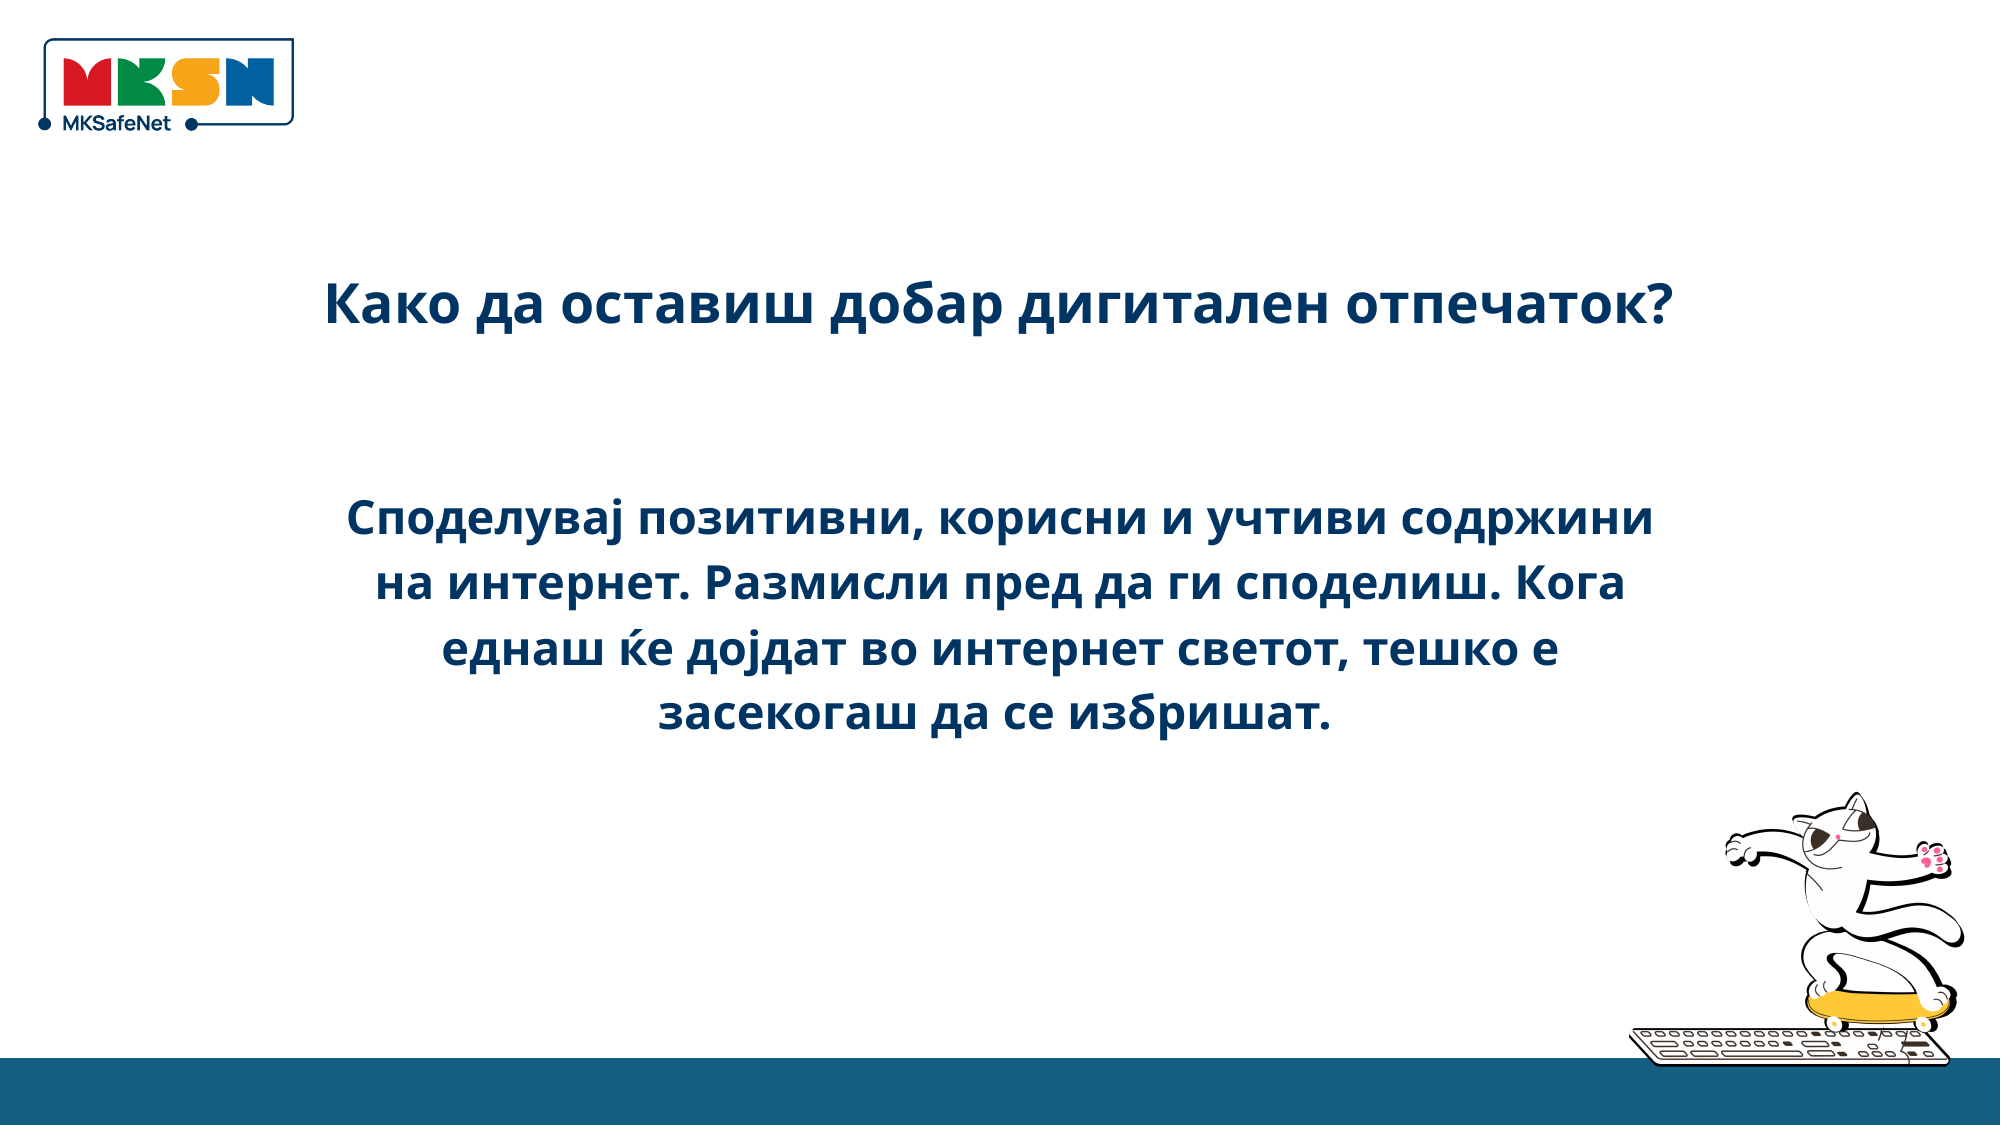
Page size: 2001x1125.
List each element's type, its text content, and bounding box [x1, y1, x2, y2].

picture [1608, 788, 1971, 1090]
text_box [0, 1058, 2000, 1125]
text_box Како да оставиш добар дигитален отпечаток? [59, 211, 1938, 335]
picture [38, 37, 294, 132]
text_box Споделувај позитивни, корисни и учтиви содржини на интернет. Размисли пред да ги споделиш. Кога еднаш ќе дојдат во интернет светот, тешко е засекогаш да се избришат. [314, 473, 1686, 805]
